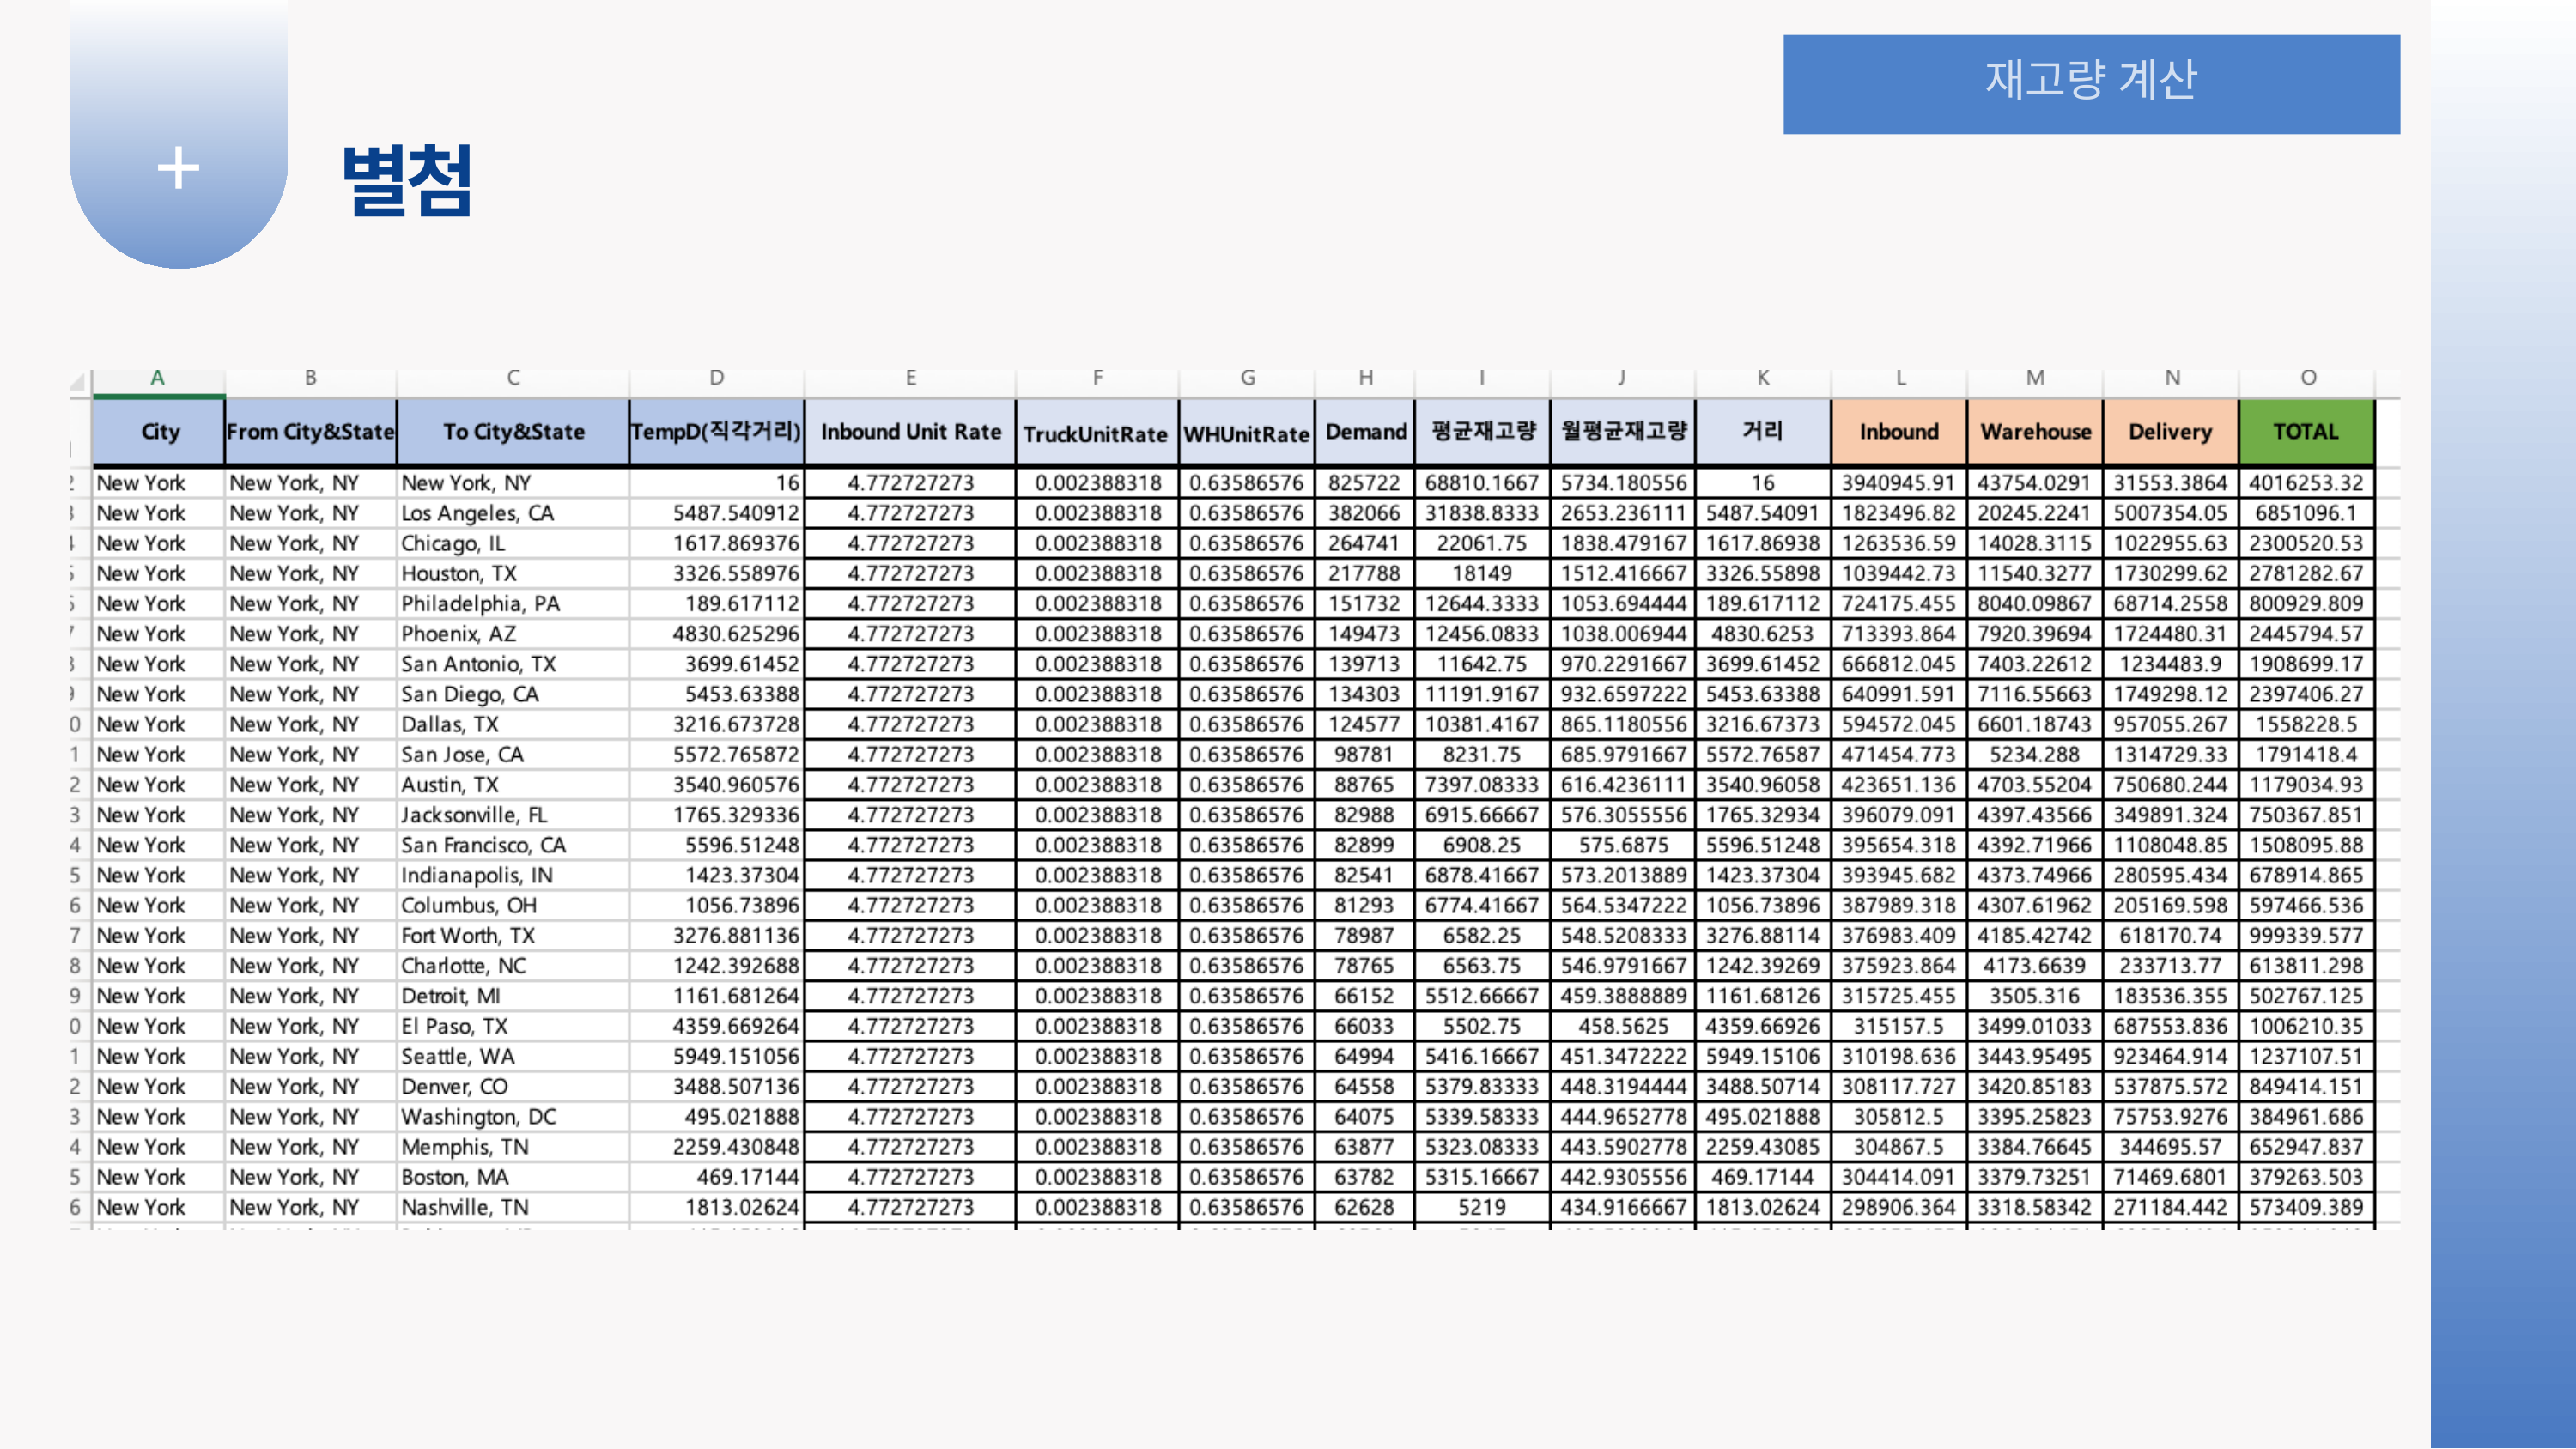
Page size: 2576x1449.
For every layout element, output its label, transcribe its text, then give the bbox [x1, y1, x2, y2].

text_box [70, 0, 289, 269]
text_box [2430, 0, 2576, 1449]
text_box [70, 370, 2401, 1230]
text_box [1783, 34, 2401, 135]
text_box 별첨 [338, 147, 1956, 227]
